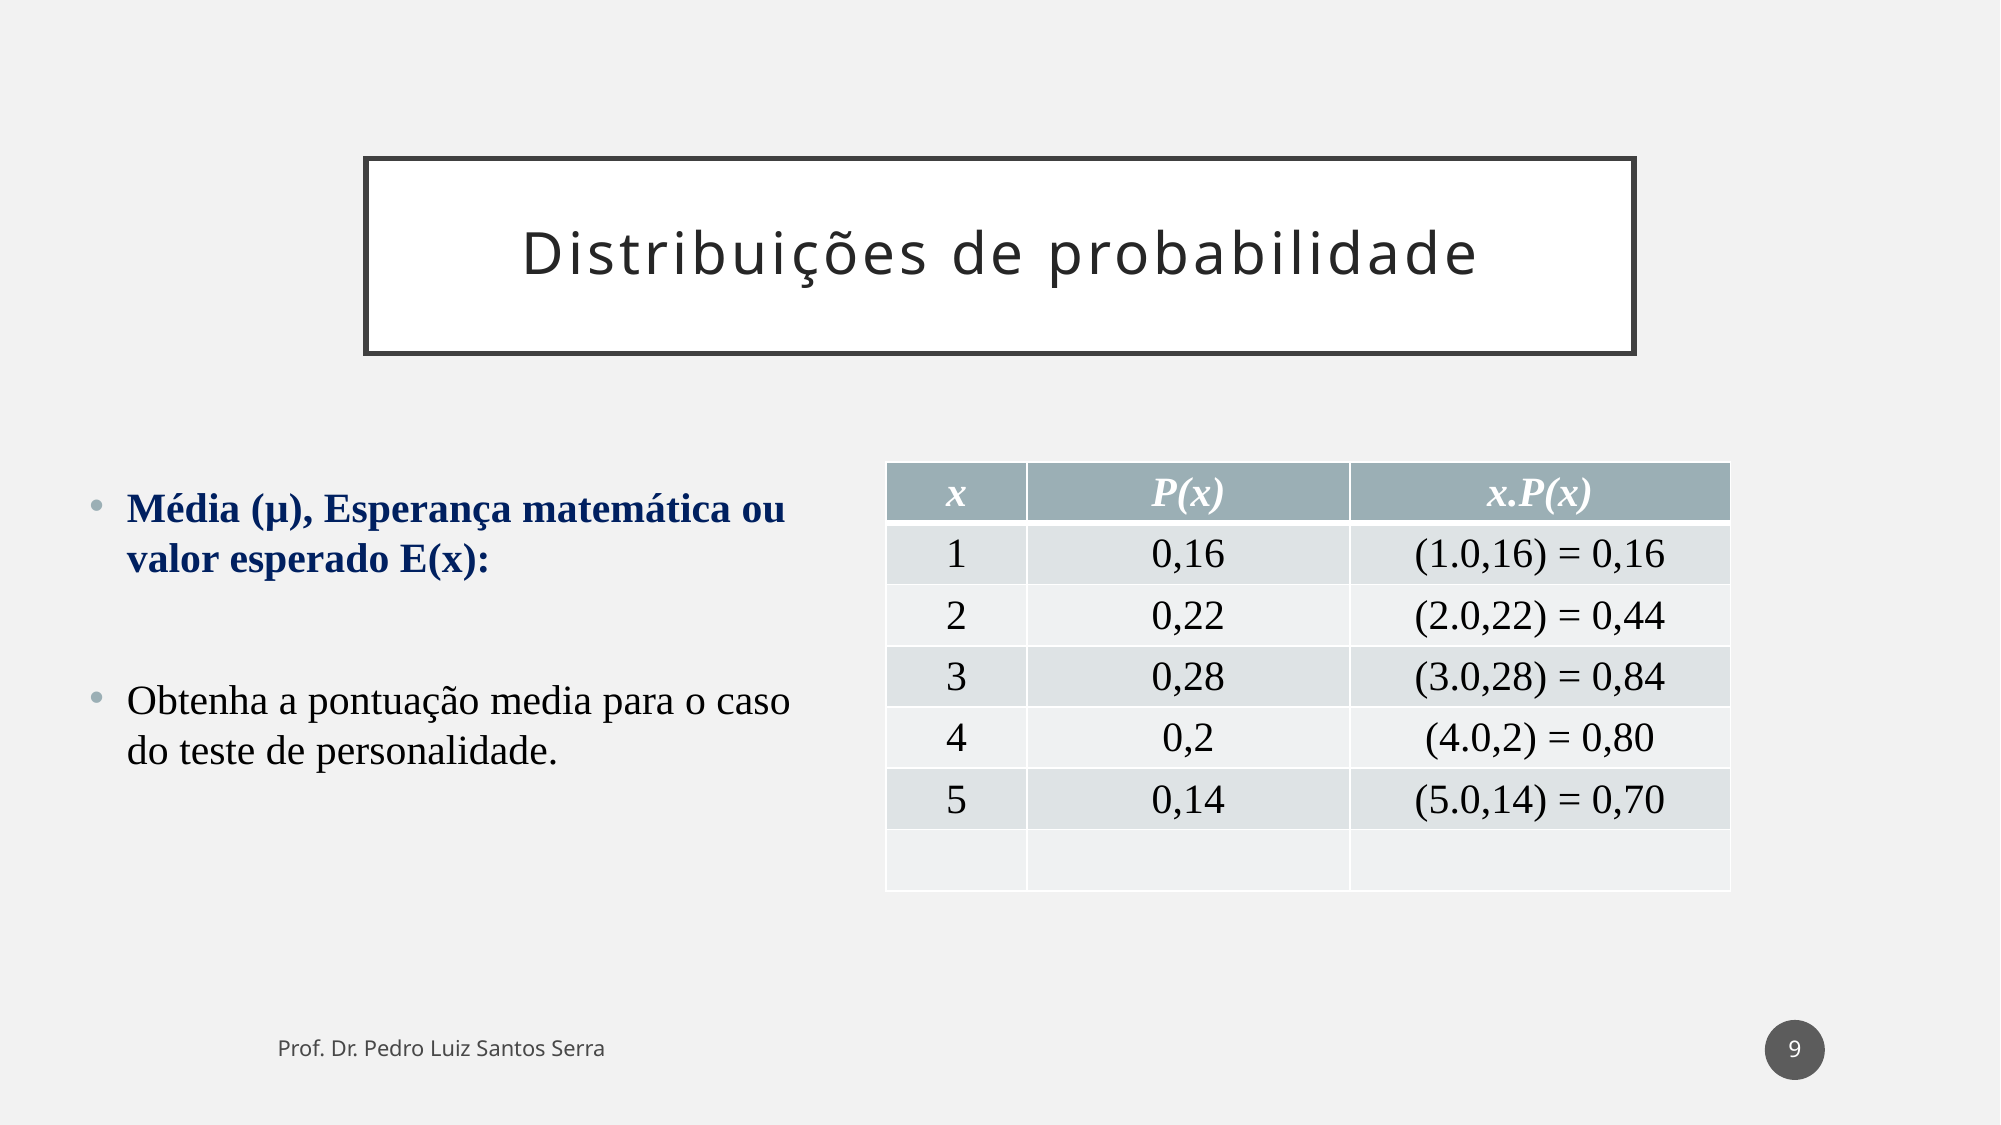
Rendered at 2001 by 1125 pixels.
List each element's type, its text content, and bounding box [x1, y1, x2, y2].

footer Prof. Dr. Pedro Luiz Santos Serra [262, 1023, 1231, 1076]
slide_number 9 [1764, 1019, 1825, 1080]
title Distribuições de probabilidade [363, 156, 1637, 356]
